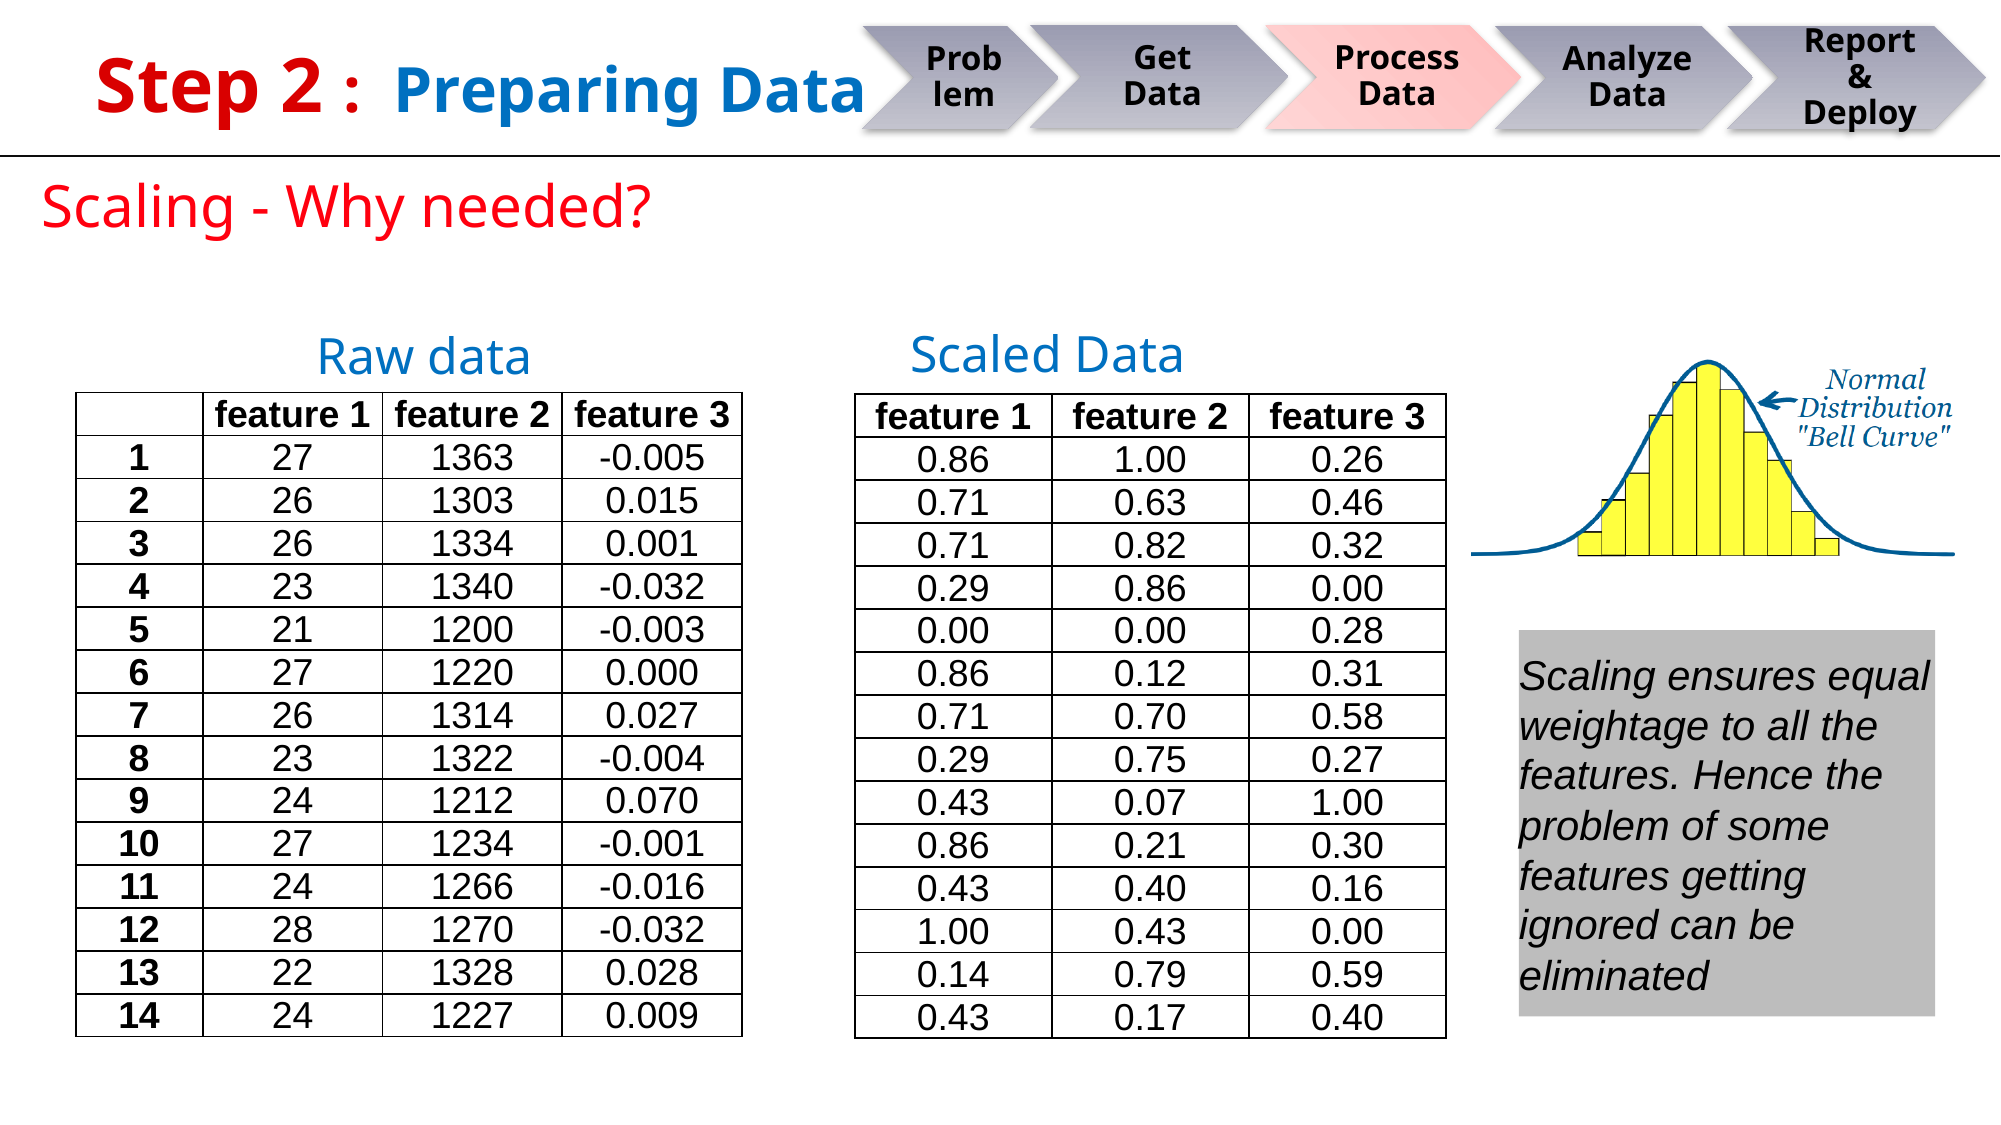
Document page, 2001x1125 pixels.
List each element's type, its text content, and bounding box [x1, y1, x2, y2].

table_cell 0.070 [563, 780, 741, 821]
table_header feature 2 [1053, 395, 1248, 436]
table_cell 1234 [383, 823, 561, 864]
table_cell 0.17 [1053, 996, 1248, 1037]
table_cell 0.59 [1250, 953, 1445, 995]
table_cell 0.28 [1250, 610, 1445, 651]
table_cell 0.86 [856, 825, 1051, 866]
table_cell 0.86 [1053, 567, 1248, 608]
table_cell 0.001 [563, 522, 741, 563]
table_cell 1.00 [1053, 438, 1248, 479]
table_cell 1334 [383, 522, 561, 563]
table_cell 0.00 [856, 610, 1051, 651]
table_cell -0.004 [563, 737, 741, 778]
table_cell 21 [204, 608, 382, 649]
table_cell 1200 [383, 608, 561, 649]
table_cell 0.71 [856, 524, 1051, 565]
table_cell 0.43 [856, 782, 1051, 823]
table_cell 26 [204, 479, 382, 521]
table_cell 0.71 [856, 481, 1051, 522]
table_cell 0.26 [1250, 438, 1445, 479]
table_cell 0.40 [1250, 996, 1445, 1037]
table_cell 8 [77, 737, 202, 778]
table_cell 22 [204, 952, 382, 993]
text_box Raw data [316, 324, 589, 421]
table_cell 0.027 [563, 694, 741, 735]
table_cell 28 [204, 909, 382, 950]
table_cell 6 [77, 651, 202, 692]
table_header feature 3 [563, 393, 741, 435]
table_cell 0.00 [1053, 610, 1248, 651]
table_cell 24 [204, 780, 382, 821]
table_cell 0.43 [856, 868, 1051, 909]
table_header feature 2 [383, 421, 561, 435]
table_cell 0.32 [1250, 524, 1445, 565]
table_cell 1220 [383, 651, 561, 692]
table_cell 0.40 [1053, 868, 1248, 909]
table_cell 0.58 [1250, 696, 1445, 737]
table_cell 24 [204, 866, 382, 907]
table_cell 27 [204, 651, 382, 692]
table_cell 0.21 [1053, 825, 1248, 866]
table_cell 0.000 [563, 651, 741, 692]
table_cell 0.86 [856, 438, 1051, 479]
table_cell 1340 [383, 565, 561, 606]
table_cell 1328 [383, 952, 561, 993]
table_cell 4 [77, 565, 202, 606]
table_cell 0.29 [856, 567, 1051, 608]
table_cell -0.005 [563, 436, 741, 478]
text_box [862, 18, 1986, 137]
table_cell 0.29 [856, 739, 1051, 780]
table_cell 27 [204, 823, 382, 864]
table_cell -0.001 [563, 823, 741, 864]
table_cell -0.032 [563, 565, 741, 606]
table_cell 0.14 [856, 953, 1051, 995]
table_cell 0.75 [1053, 739, 1248, 780]
table_cell 0.43 [1053, 910, 1248, 952]
table_cell 1227 [383, 995, 561, 1036]
table_header [77, 393, 202, 435]
table_cell 27 [204, 436, 382, 478]
table_cell 1363 [383, 436, 561, 478]
table_cell 0.43 [856, 996, 1051, 1037]
table_cell 1212 [383, 780, 561, 821]
table_cell 0.46 [1250, 481, 1445, 522]
table_cell 0.009 [563, 995, 741, 1036]
table_cell 0.27 [1250, 739, 1445, 780]
table_cell 9 [77, 780, 202, 821]
table_cell 23 [204, 737, 382, 778]
table_cell 1266 [383, 866, 561, 907]
table_header feature 1 [856, 395, 1051, 436]
table_cell 0.79 [1053, 953, 1248, 995]
text_box Scaled Data (Normalized) [910, 322, 1432, 393]
text_box Step 2 : Preparing Data [95, 37, 1422, 155]
table_cell 1270 [383, 909, 561, 950]
table_cell 0.12 [1053, 653, 1248, 694]
table_cell 5 [77, 608, 202, 649]
table_cell 2 [77, 479, 202, 521]
table_cell 13 [77, 952, 202, 993]
table_cell 23 [204, 565, 382, 606]
table_cell 1314 [383, 694, 561, 735]
table_cell 12 [77, 909, 202, 950]
table_cell 26 [204, 694, 382, 735]
table_cell 3 [77, 522, 202, 563]
table_cell 10 [77, 823, 202, 864]
table_cell 26 [204, 522, 382, 563]
table_header feature 1 [204, 393, 382, 435]
table_cell -0.016 [563, 866, 741, 907]
table_cell 0.86 [856, 653, 1051, 694]
table_cell 0.71 [856, 696, 1051, 737]
table_cell 1303 [383, 479, 561, 521]
picture [1470, 338, 1956, 563]
table_cell 11 [77, 866, 202, 907]
table_cell 1.00 [856, 910, 1051, 952]
table_cell 0.70 [1053, 696, 1248, 737]
table_cell 24 [204, 995, 382, 1036]
table_cell 0.63 [1053, 481, 1248, 522]
table_cell 0.31 [1250, 653, 1445, 694]
table_header feature 3 [1250, 395, 1445, 436]
table_cell 0.00 [1250, 567, 1445, 608]
table_cell 0.07 [1053, 782, 1248, 823]
table_cell -0.032 [563, 909, 741, 950]
table_cell 0.028 [563, 952, 741, 993]
table_cell 1.00 [1250, 782, 1445, 823]
table_cell 0.015 [563, 479, 741, 521]
text_box Scaling - Why needed? [41, 169, 680, 250]
table_cell 0.82 [1053, 524, 1248, 565]
table_cell 0.30 [1250, 825, 1445, 866]
table_cell 0.00 [1250, 910, 1445, 952]
table_cell 1322 [383, 737, 561, 778]
table_cell -0.003 [563, 608, 741, 649]
table_cell 14 [77, 995, 202, 1036]
text_box Scaling ensures equal weightage to all the features. Hence the problem of some features getting ignored can be eliminated [1518, 630, 1936, 1017]
table_cell 1 [77, 436, 202, 478]
table_cell 0.16 [1250, 868, 1445, 909]
table_cell 7 [77, 694, 202, 735]
